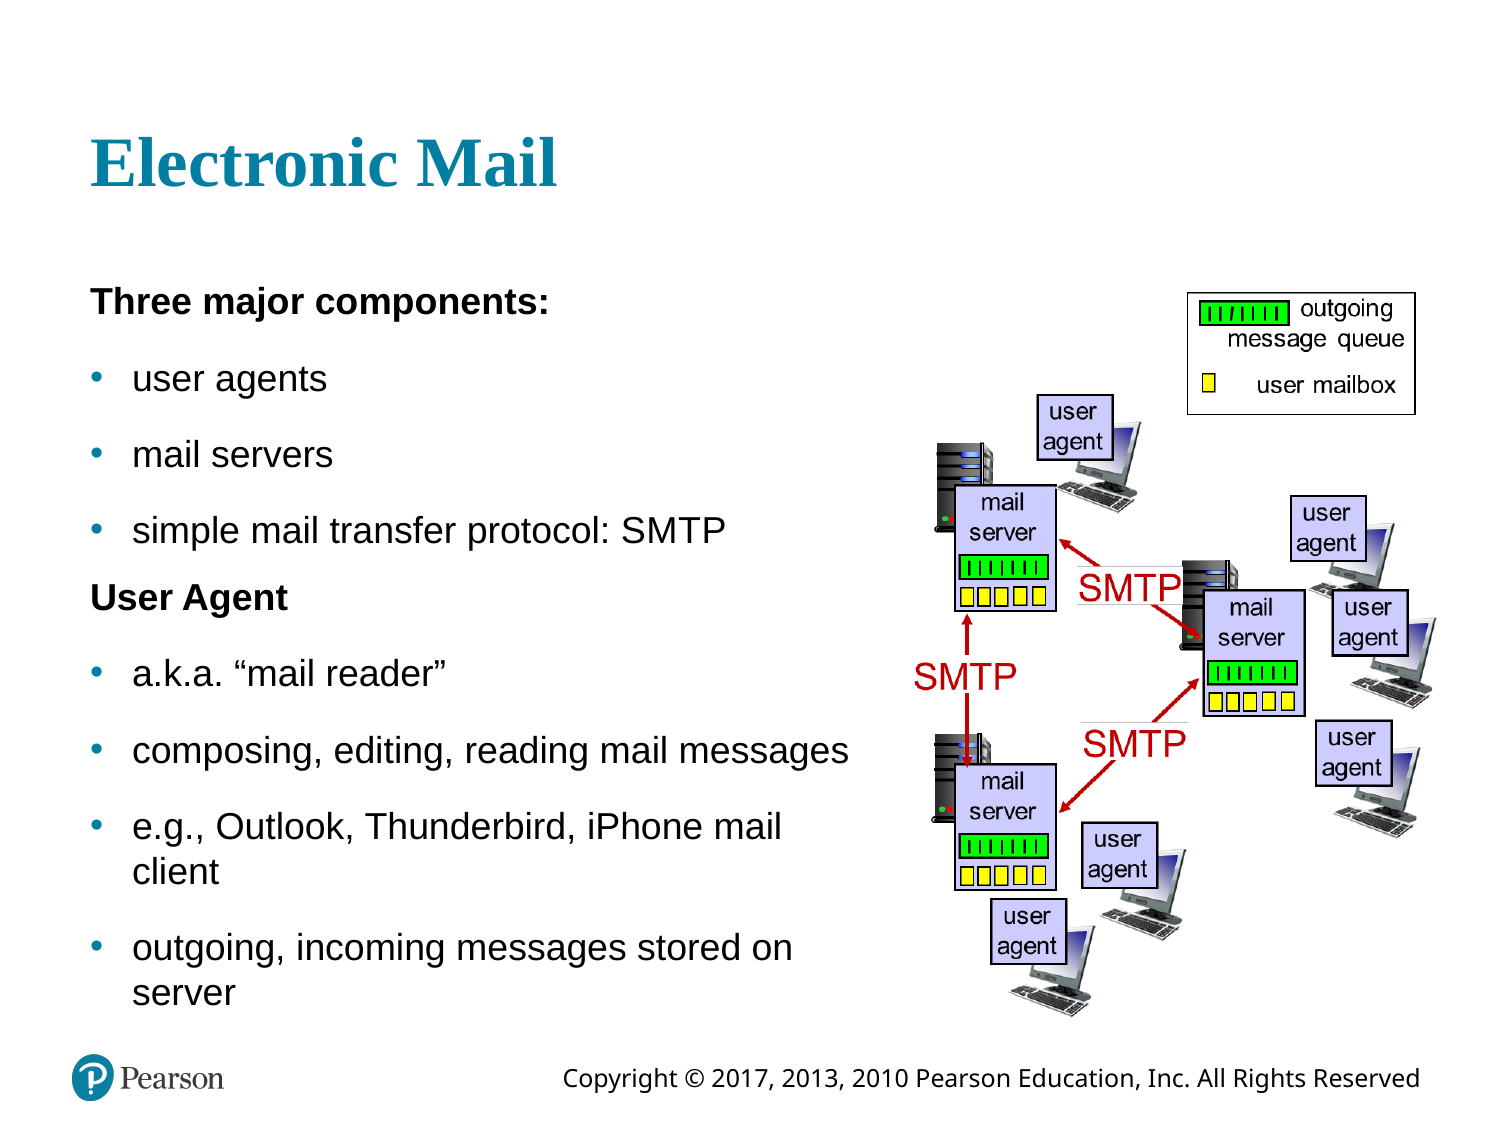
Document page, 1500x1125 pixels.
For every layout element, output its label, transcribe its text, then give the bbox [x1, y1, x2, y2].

picture [889, 284, 1438, 1024]
list User Agent a.k.a. “mail reader” composing, editing, reading mail messages e.g., Outlook, Thunderbird, iPhone mail client outgoing, incoming messages stored on server [75, 558, 878, 1041]
picture [98, 1054, 224, 1101]
list Three major components: user agents mail servers simple mail transfer protocol: S M T P [75, 262, 797, 558]
picture [80, 1063, 106, 1088]
picture [72, 1054, 88, 1070]
picture [72, 1087, 83, 1101]
title Electronic Mail [75, 35, 1425, 216]
